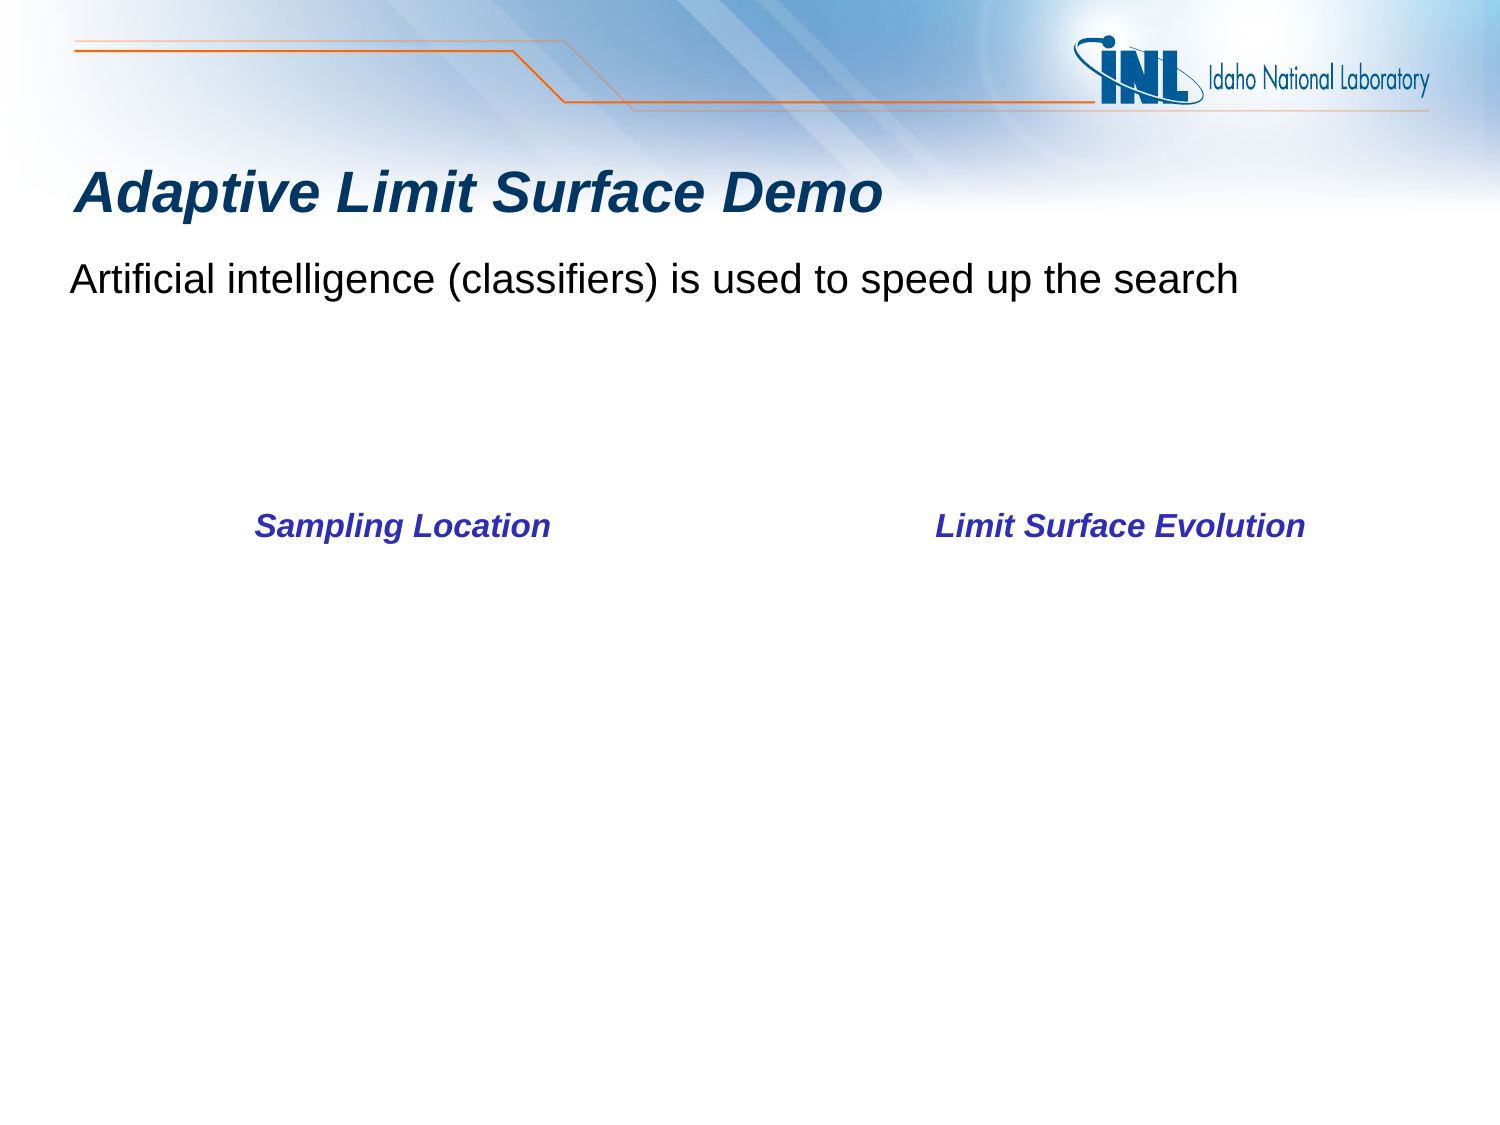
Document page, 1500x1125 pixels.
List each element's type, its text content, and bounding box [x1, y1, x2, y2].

list Artificial intelligence (classifiers) is used to speed up the search [69, 259, 1314, 407]
text_box Sampling Location [155, 496, 651, 552]
picture [0, 0, 1500, 1125]
text_box Limit Surface Evolution [873, 496, 1369, 552]
title Adaptive Limit Surface Demo [74, 164, 1426, 227]
